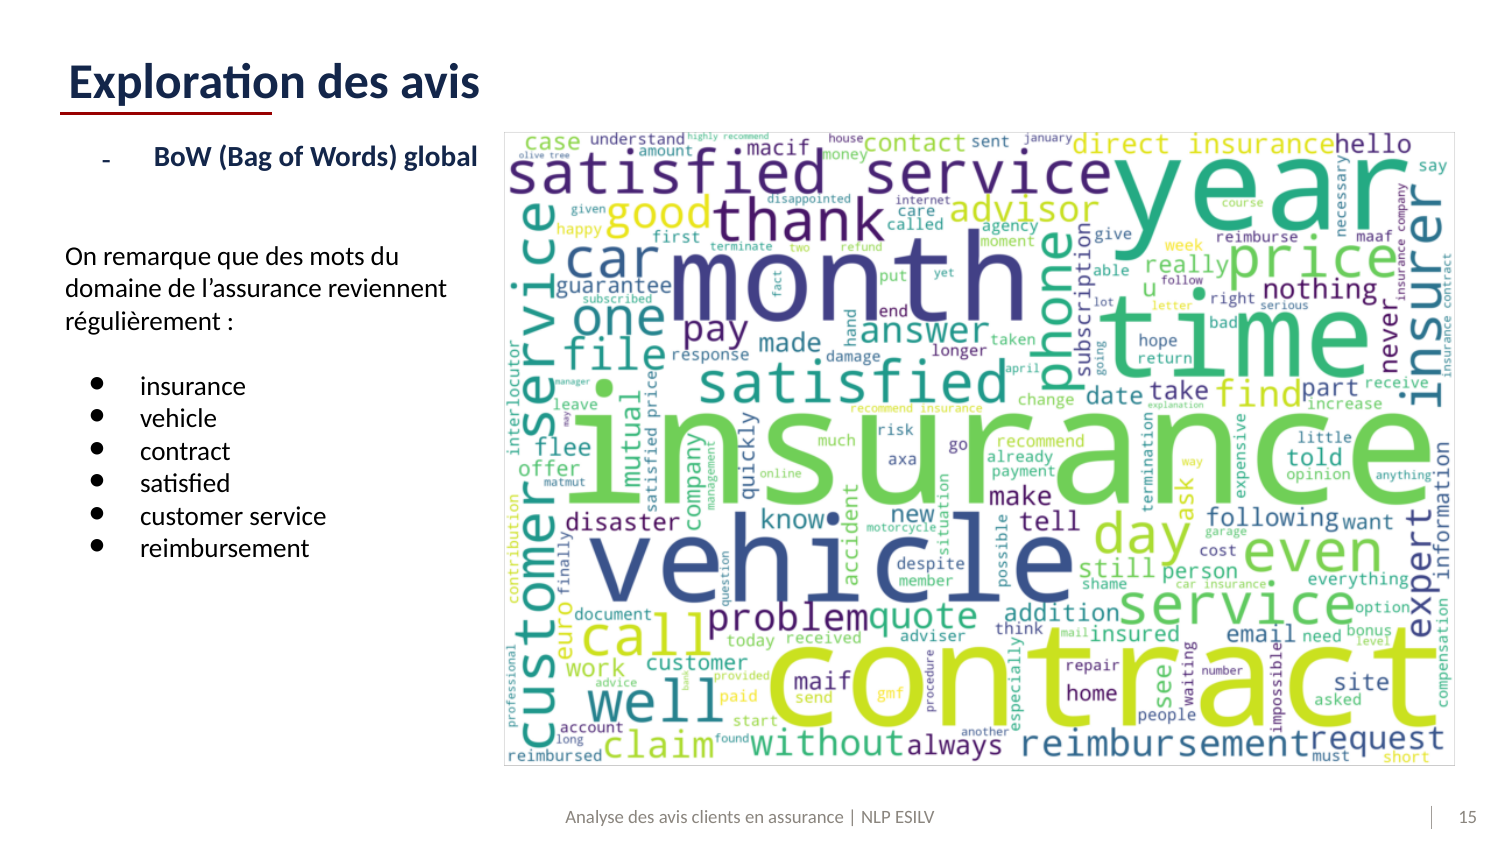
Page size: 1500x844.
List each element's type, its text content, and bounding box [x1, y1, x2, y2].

text_box On remarque que des mots du domaine de l’assurance reviennent régulièrement : insurance vehicle contract satisfied customer service reimbursement [49, 223, 491, 649]
picture [496, 124, 1462, 775]
list BoW (Bag of Words) global [68, 79, 1432, 223]
title Exploration des avis [68, 27, 1432, 79]
